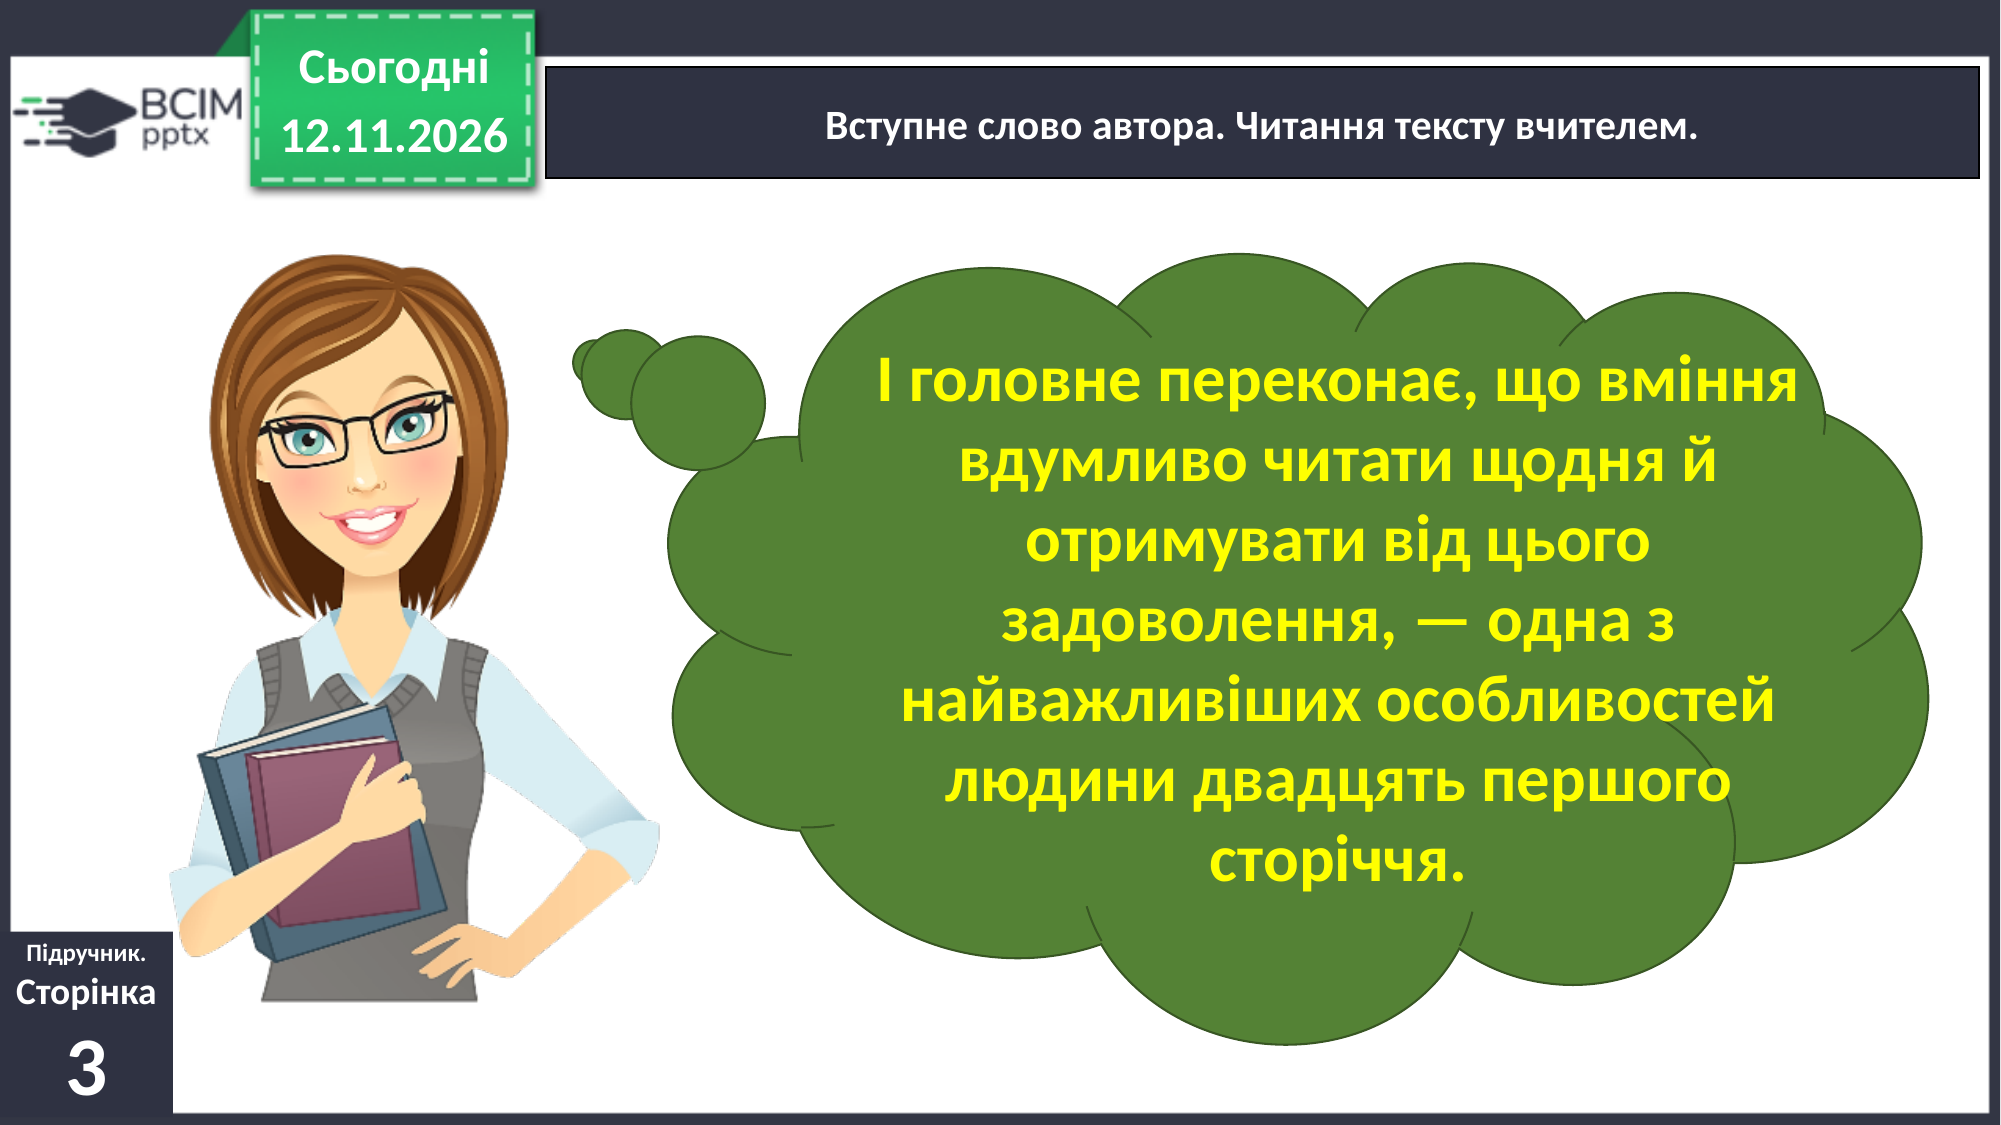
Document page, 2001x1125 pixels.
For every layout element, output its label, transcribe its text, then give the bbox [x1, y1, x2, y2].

text_box І головне переконає, що вміння вдумливо читати щодня й отримувати від цього задоволення, — одна з найважливіших особливостей людини двадцять першого сторіччя. [831, 327, 1846, 962]
picture [0, 0, 2001, 1125]
text_box [697, 335, 831, 879]
text_box [841, 252, 1778, 327]
text_box [1846, 422, 1930, 836]
text_box [1111, 962, 1453, 1046]
text_box 01.09.2022 [263, 101, 524, 164]
text_box [1478, 962, 1665, 987]
text_box Підручник. Сторінка 3 [0, 931, 174, 1118]
text_box Вступне слово автора. Читання тексту вчителем. [545, 66, 1980, 179]
text_box Сьогодні [284, 26, 535, 101]
